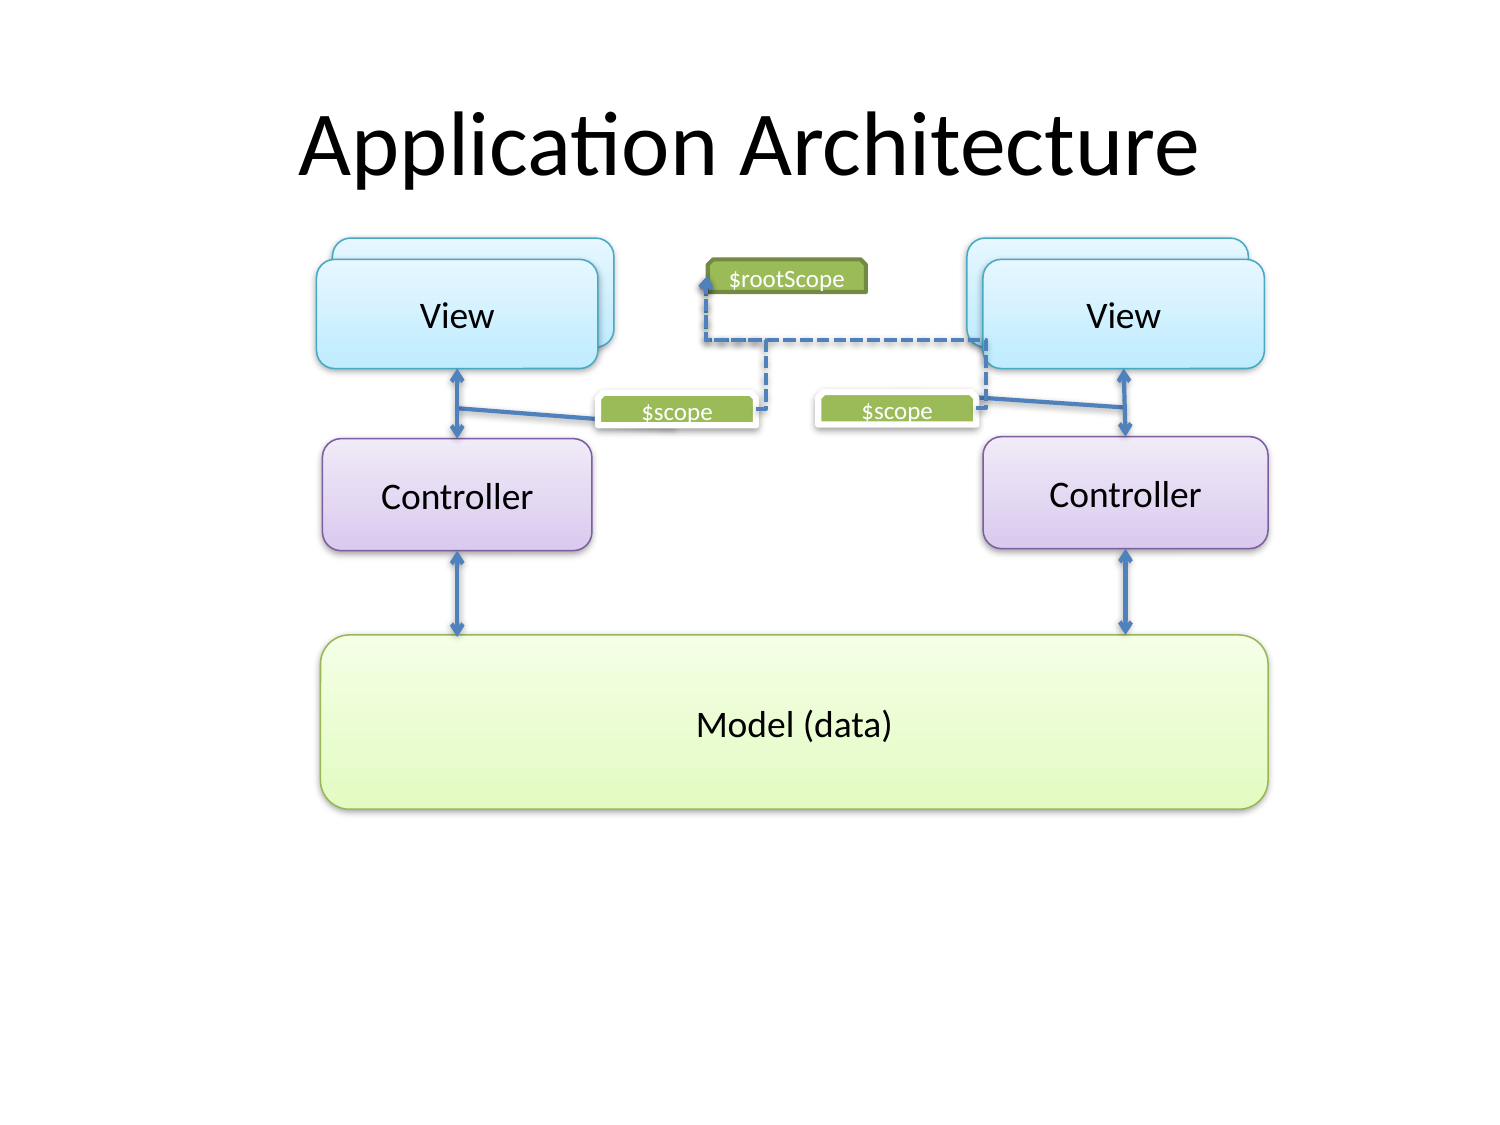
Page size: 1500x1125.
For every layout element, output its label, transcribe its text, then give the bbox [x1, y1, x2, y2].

text_box View [315, 258, 599, 370]
text_box Controller [982, 435, 1269, 550]
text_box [681, 287, 783, 398]
text_box View [331, 237, 615, 346]
text_box $rootScope [705, 257, 868, 288]
title Application Architecture [75, 45, 1425, 233]
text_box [791, 286, 893, 398]
text_box View [982, 258, 1266, 370]
text_box $scope [815, 388, 980, 428]
text_box Model (data) [319, 634, 1269, 810]
text_box $scope [594, 389, 760, 429]
text_box View [966, 237, 1250, 337]
text_box Controller [321, 437, 593, 552]
